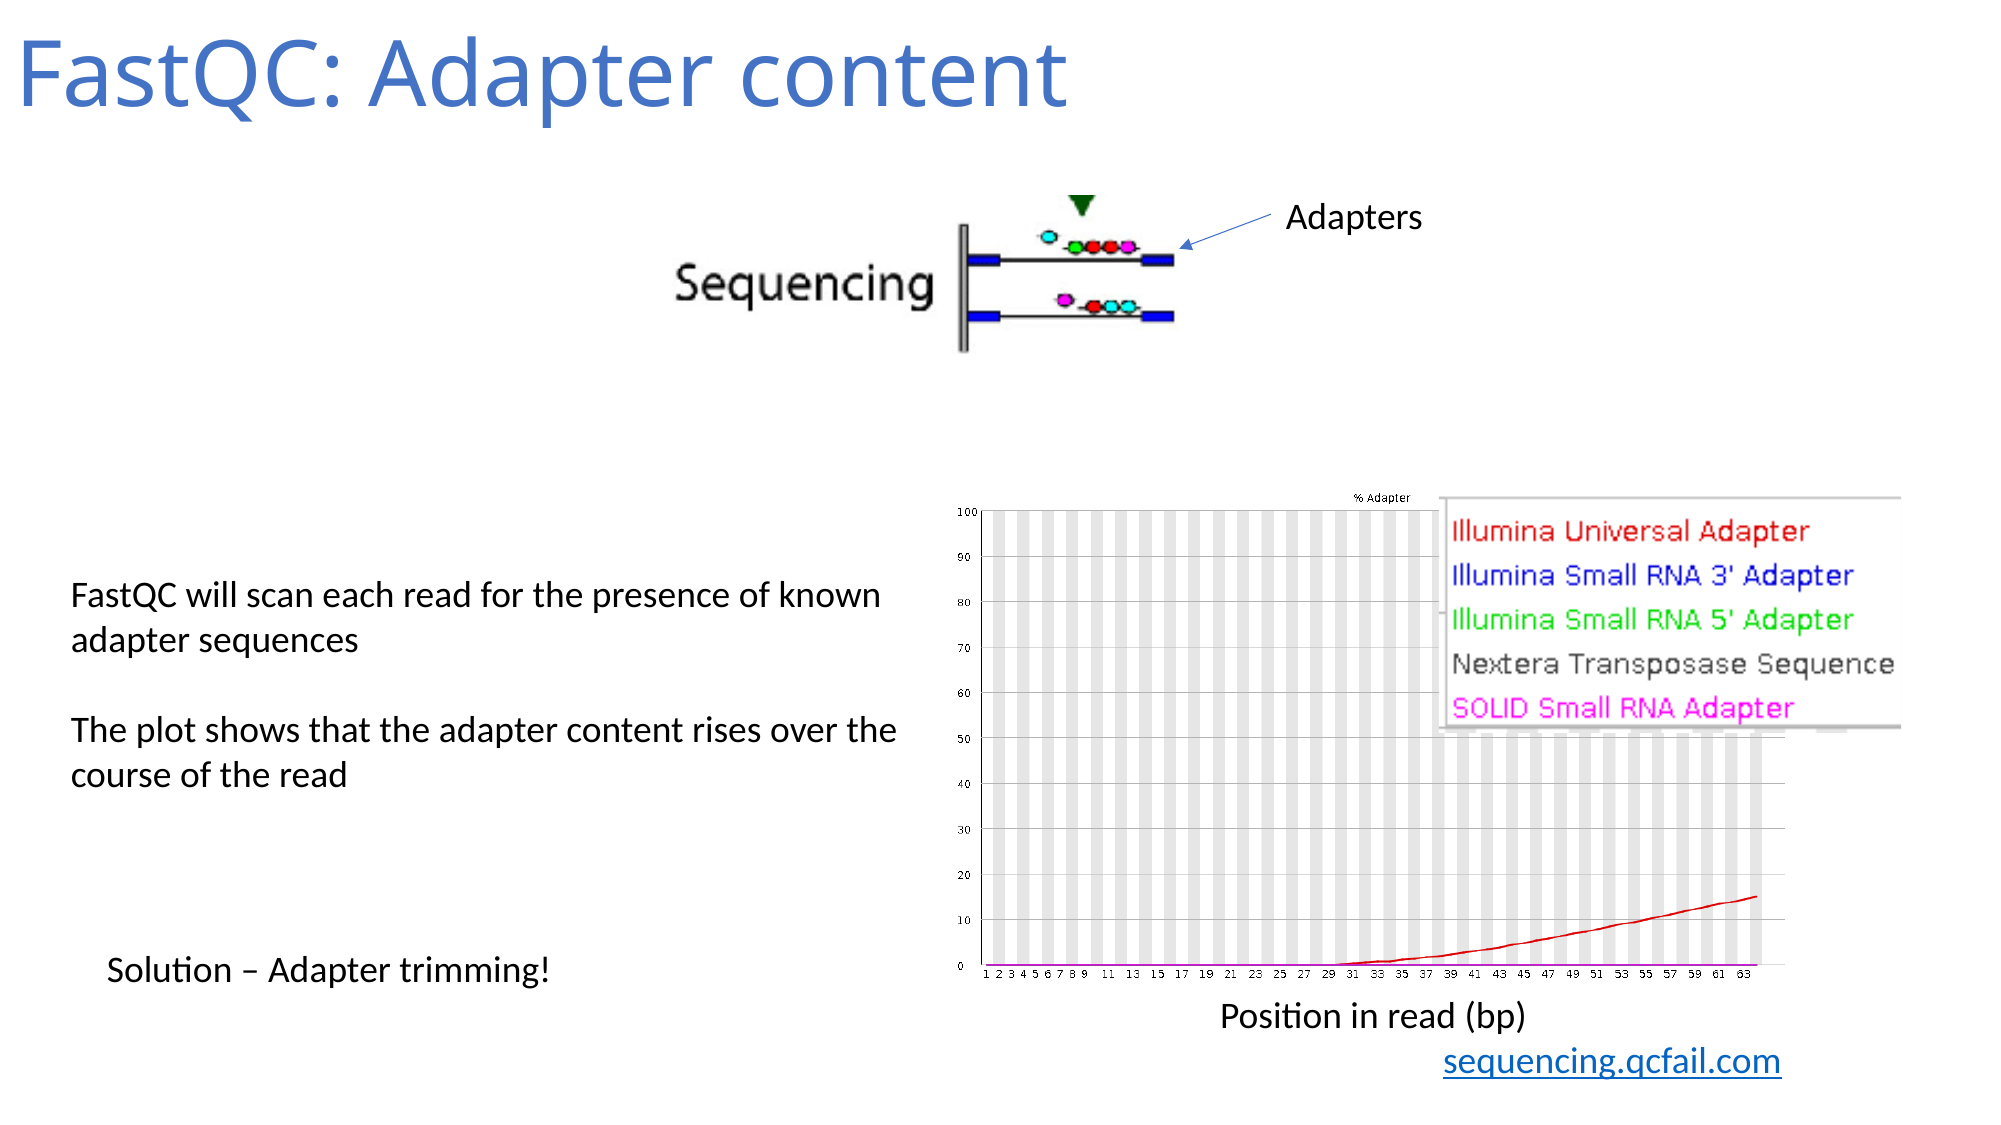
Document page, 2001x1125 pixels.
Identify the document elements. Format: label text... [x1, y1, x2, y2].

text_box Position in read (bp) [1205, 999, 1542, 1044]
text_box sequencing.qcfail.com [1428, 1029, 1797, 1089]
title FastQC: Adapter content [0, 7, 1725, 146]
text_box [1179, 214, 1271, 249]
text_box FastQC will scan each read for the presence of known adapter sequences The plot shows that the adapter content rises over the course of the read [55, 562, 945, 803]
text_box Solution – Adapter trimming! [92, 937, 568, 998]
text_box Adapters [1270, 184, 1438, 244]
picture [667, 194, 1223, 363]
picture [955, 475, 1902, 999]
